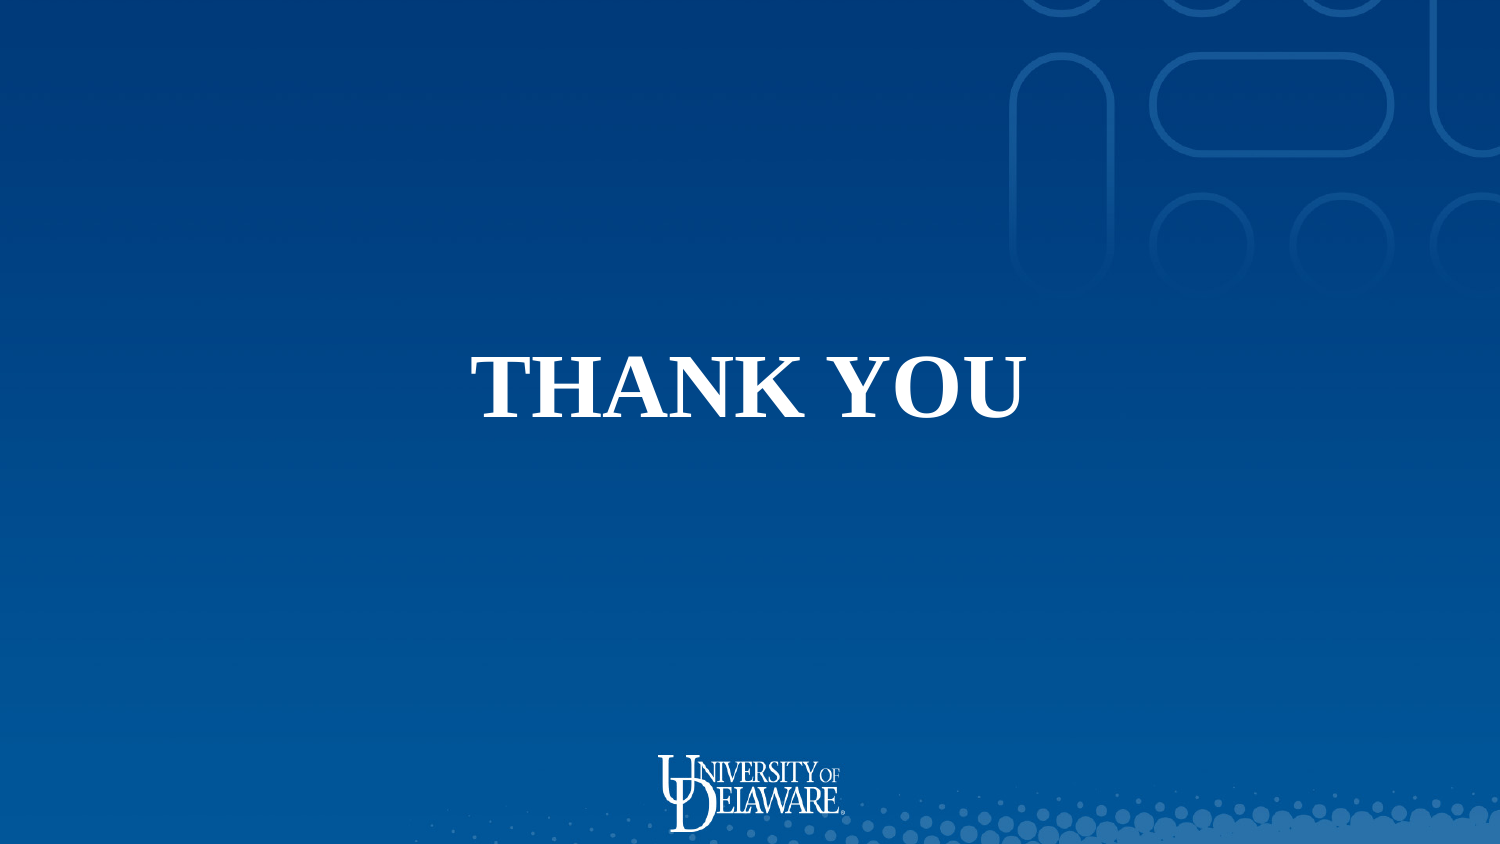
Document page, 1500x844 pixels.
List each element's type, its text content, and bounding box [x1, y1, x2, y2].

picture [0, 0, 1500, 844]
title THANK YOU [112, 290, 1388, 472]
